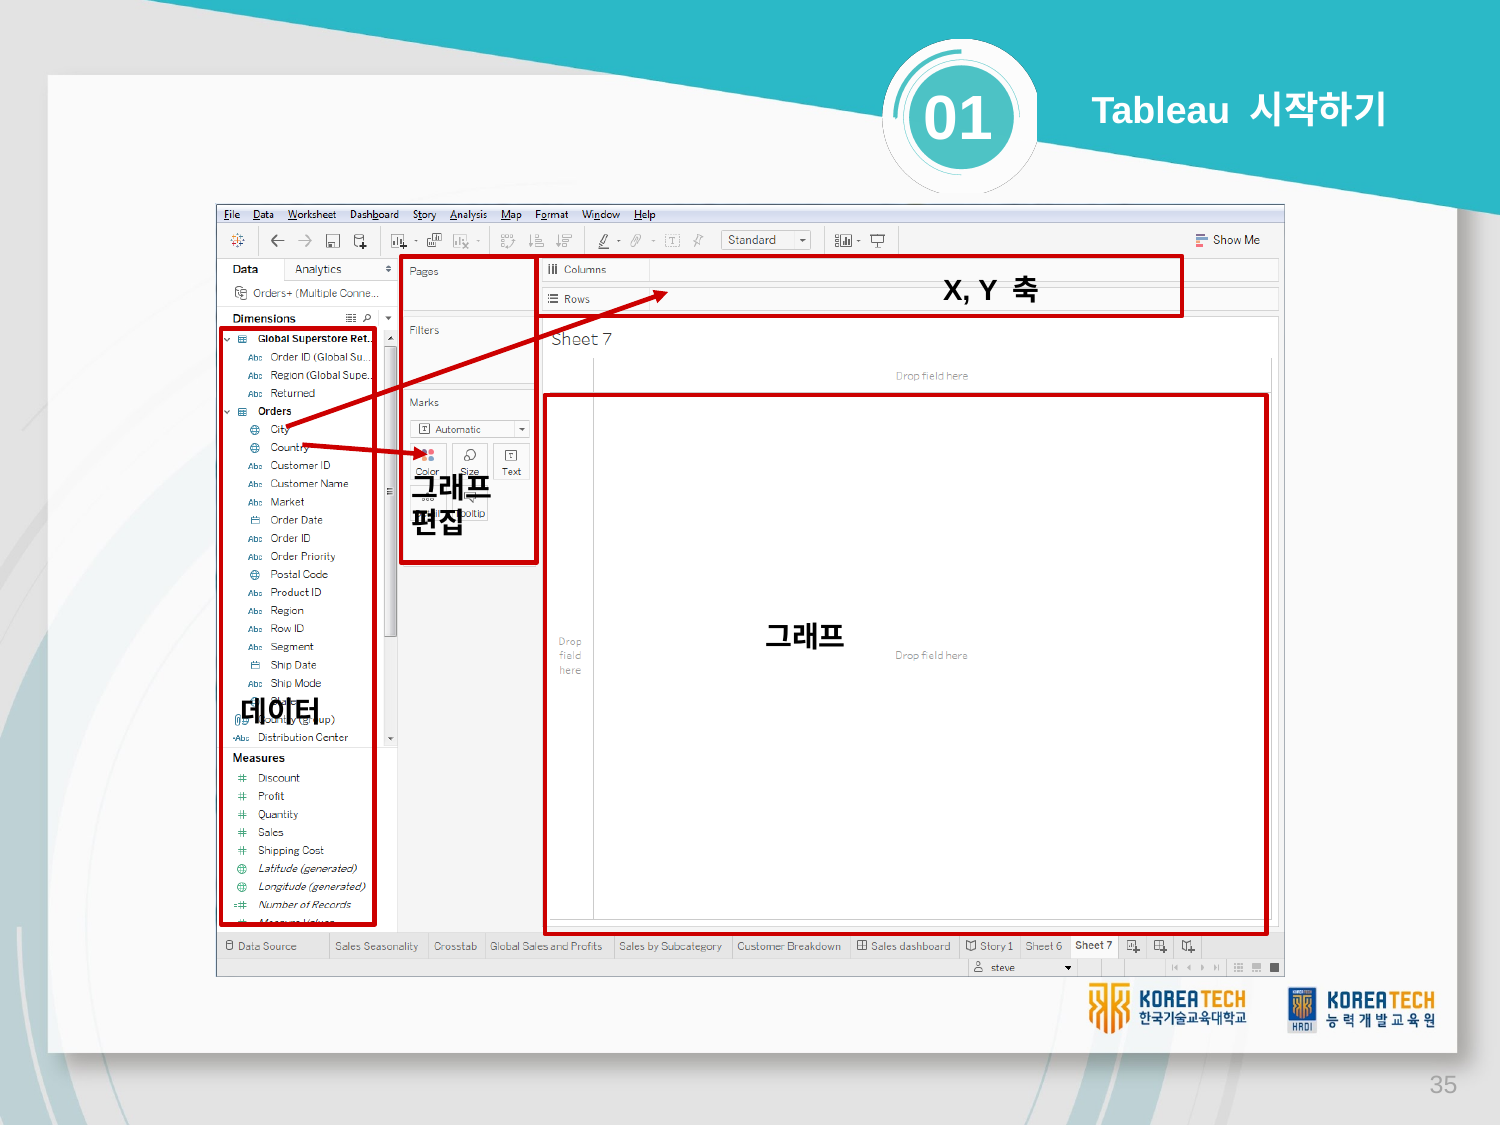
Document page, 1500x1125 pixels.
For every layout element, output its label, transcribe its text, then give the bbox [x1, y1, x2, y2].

picture [0, 0, 1500, 1125]
slide_number 35 [1225, 1053, 1473, 1114]
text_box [302, 444, 428, 455]
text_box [285, 291, 669, 428]
text_box Tableau 시작하기 [1046, 78, 1433, 140]
